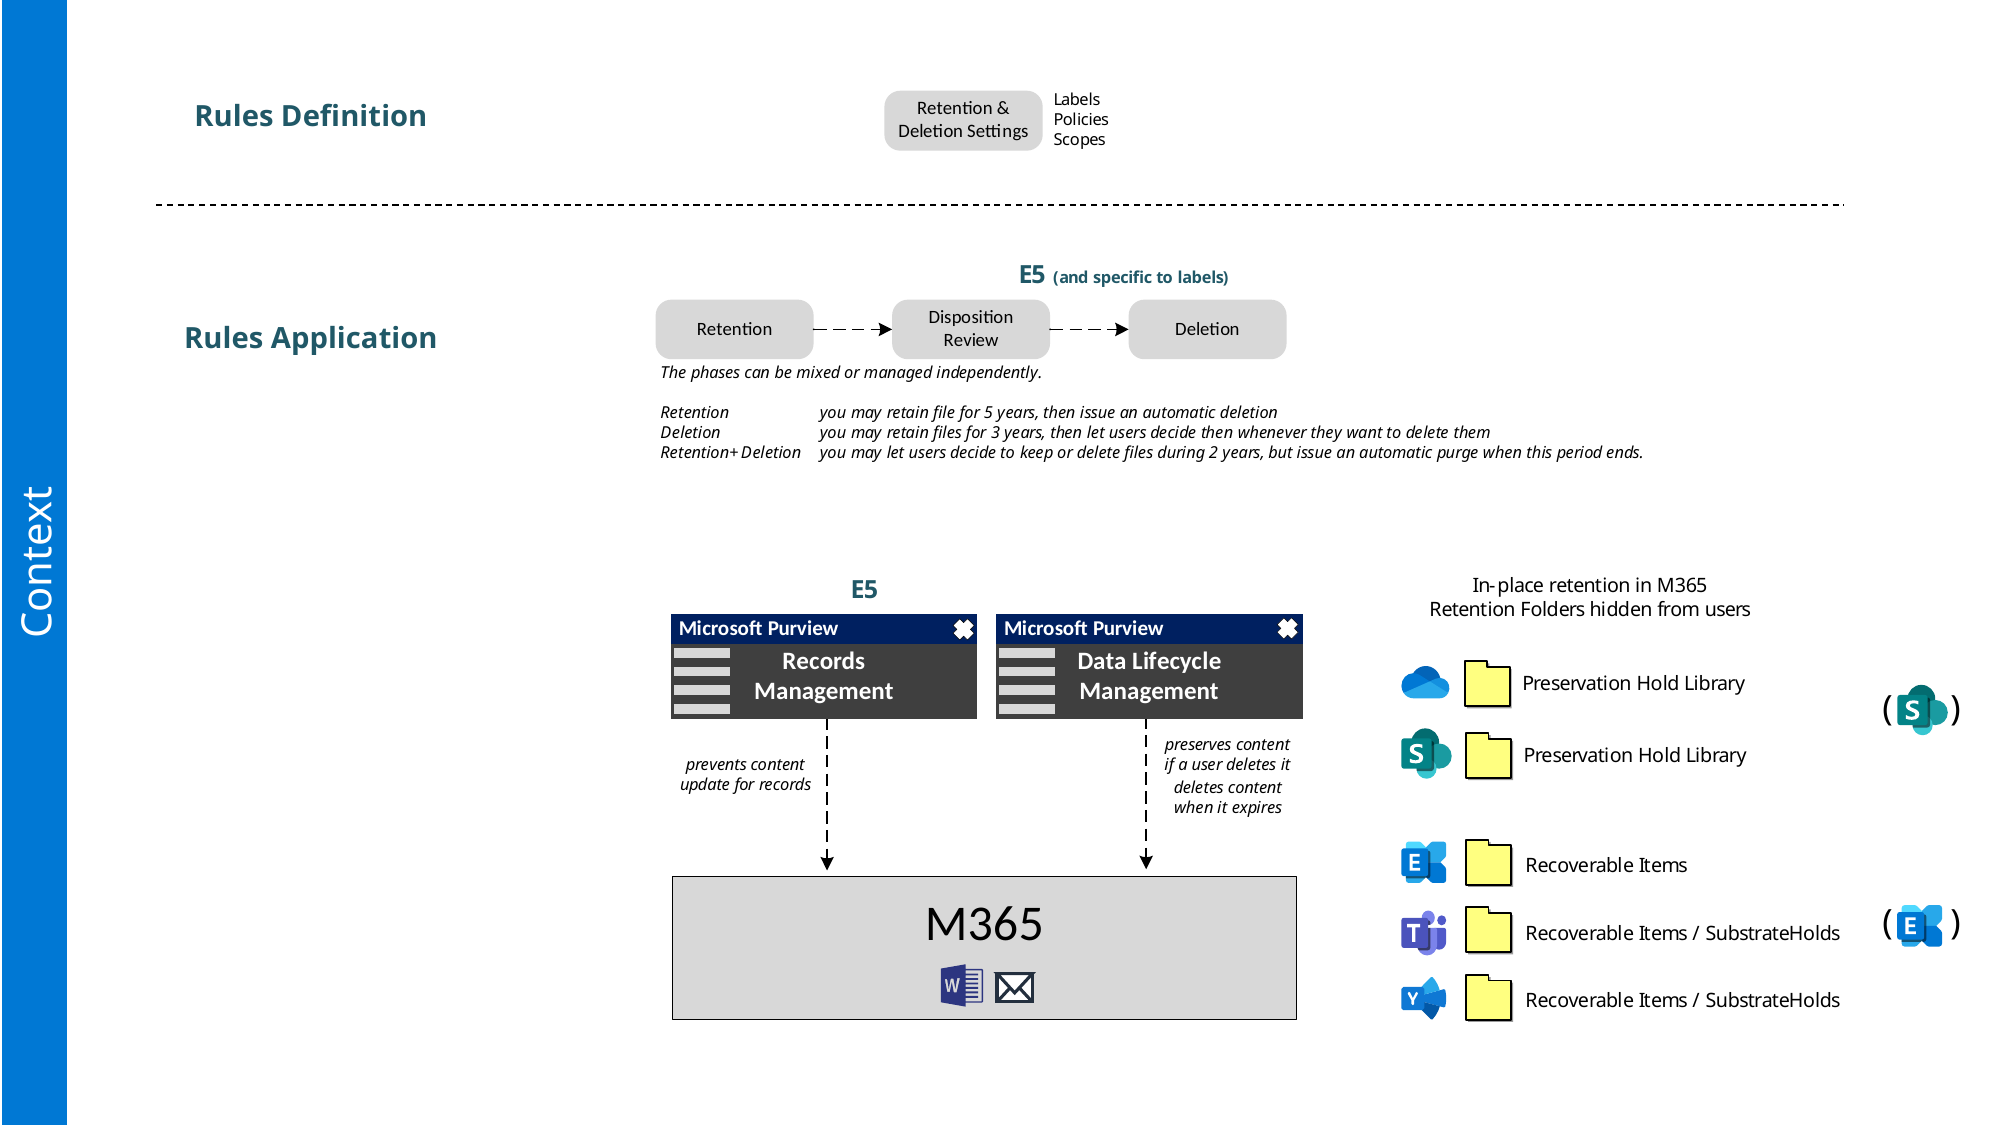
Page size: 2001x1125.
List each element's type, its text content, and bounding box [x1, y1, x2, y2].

picture [1397, 562, 1981, 1025]
text_box Context [2, 0, 67, 1125]
text_box Rules Application [184, 319, 438, 355]
picture [648, 246, 1654, 474]
text_box Rules Definition [194, 96, 428, 132]
picture [881, 80, 1119, 161]
picture [665, 562, 1305, 1022]
